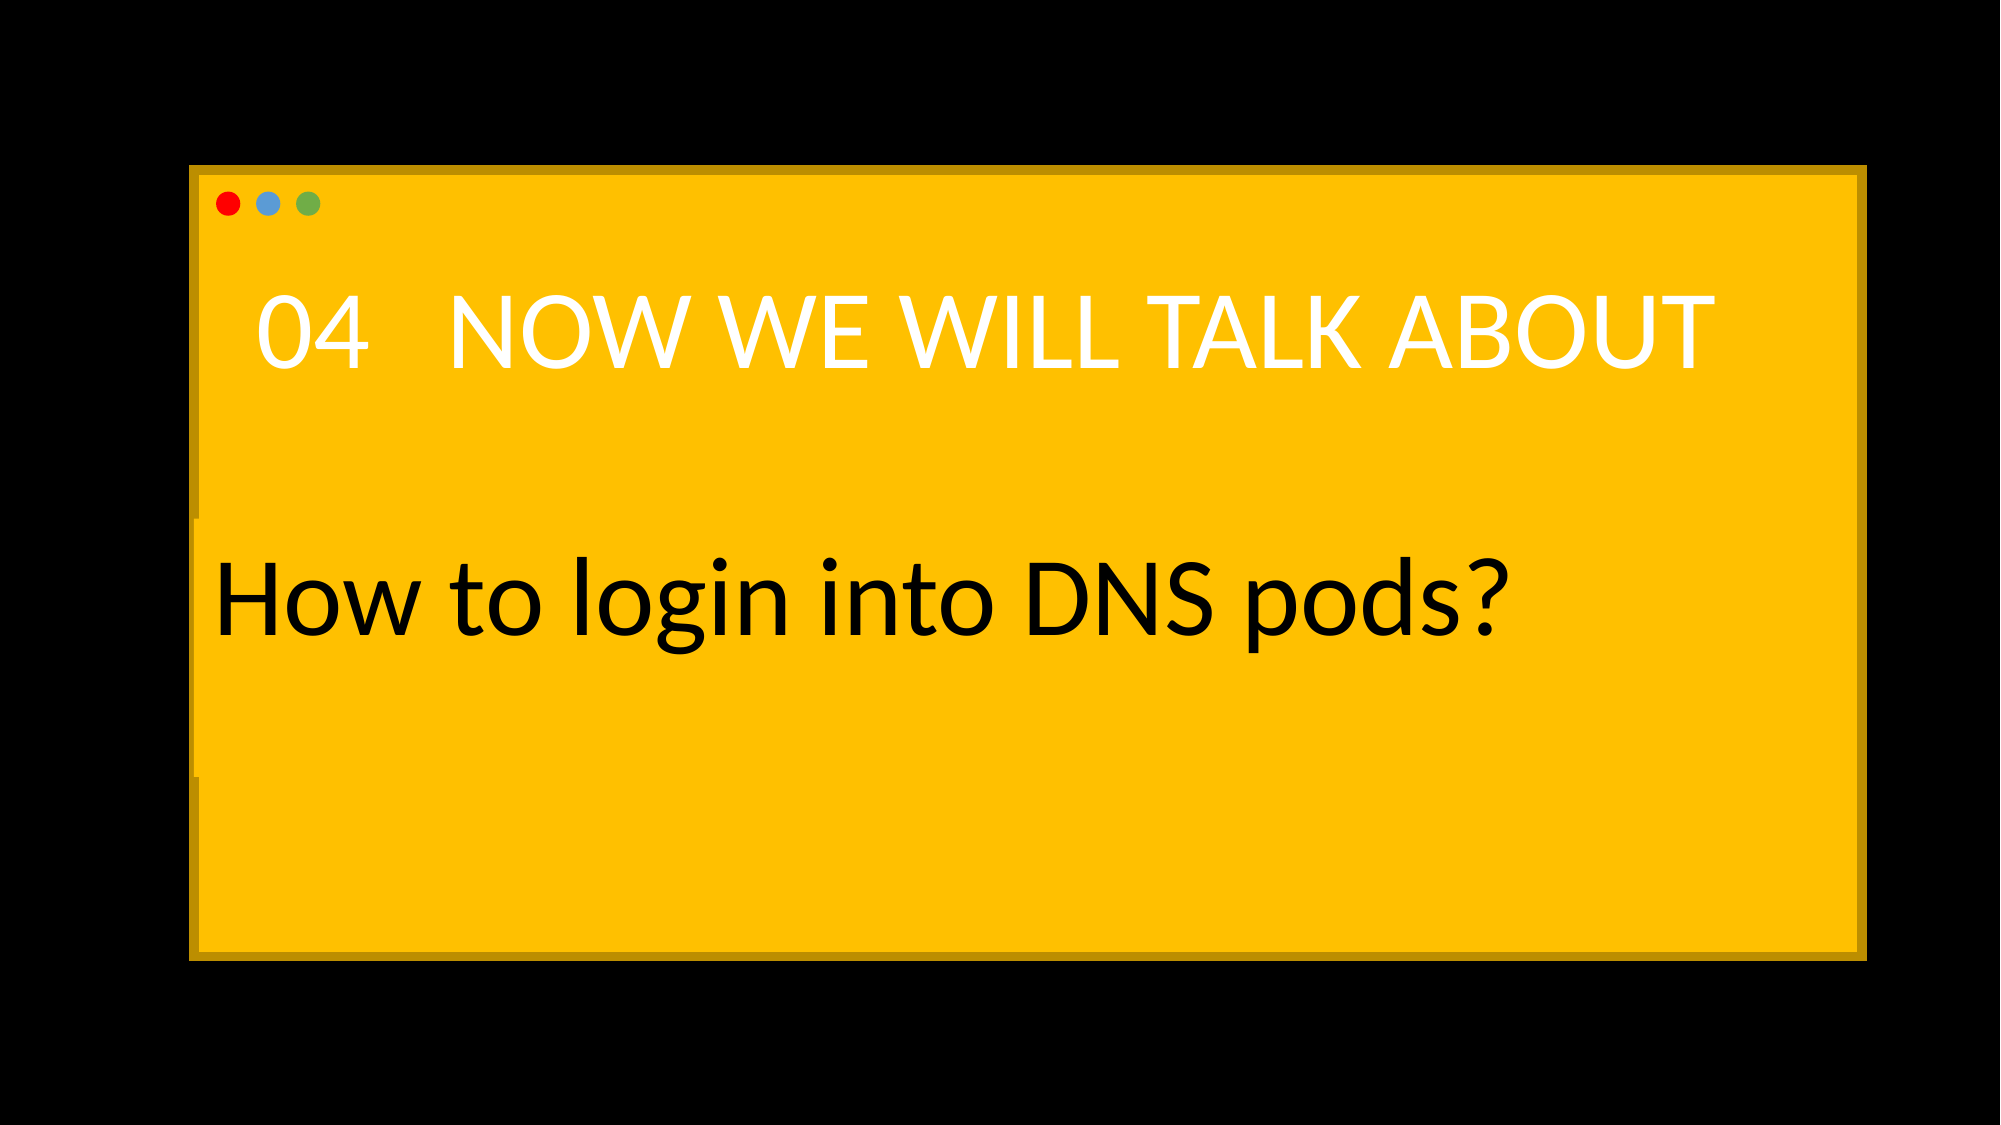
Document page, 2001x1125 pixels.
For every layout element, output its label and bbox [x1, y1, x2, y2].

text_box [193, 170, 1863, 957]
